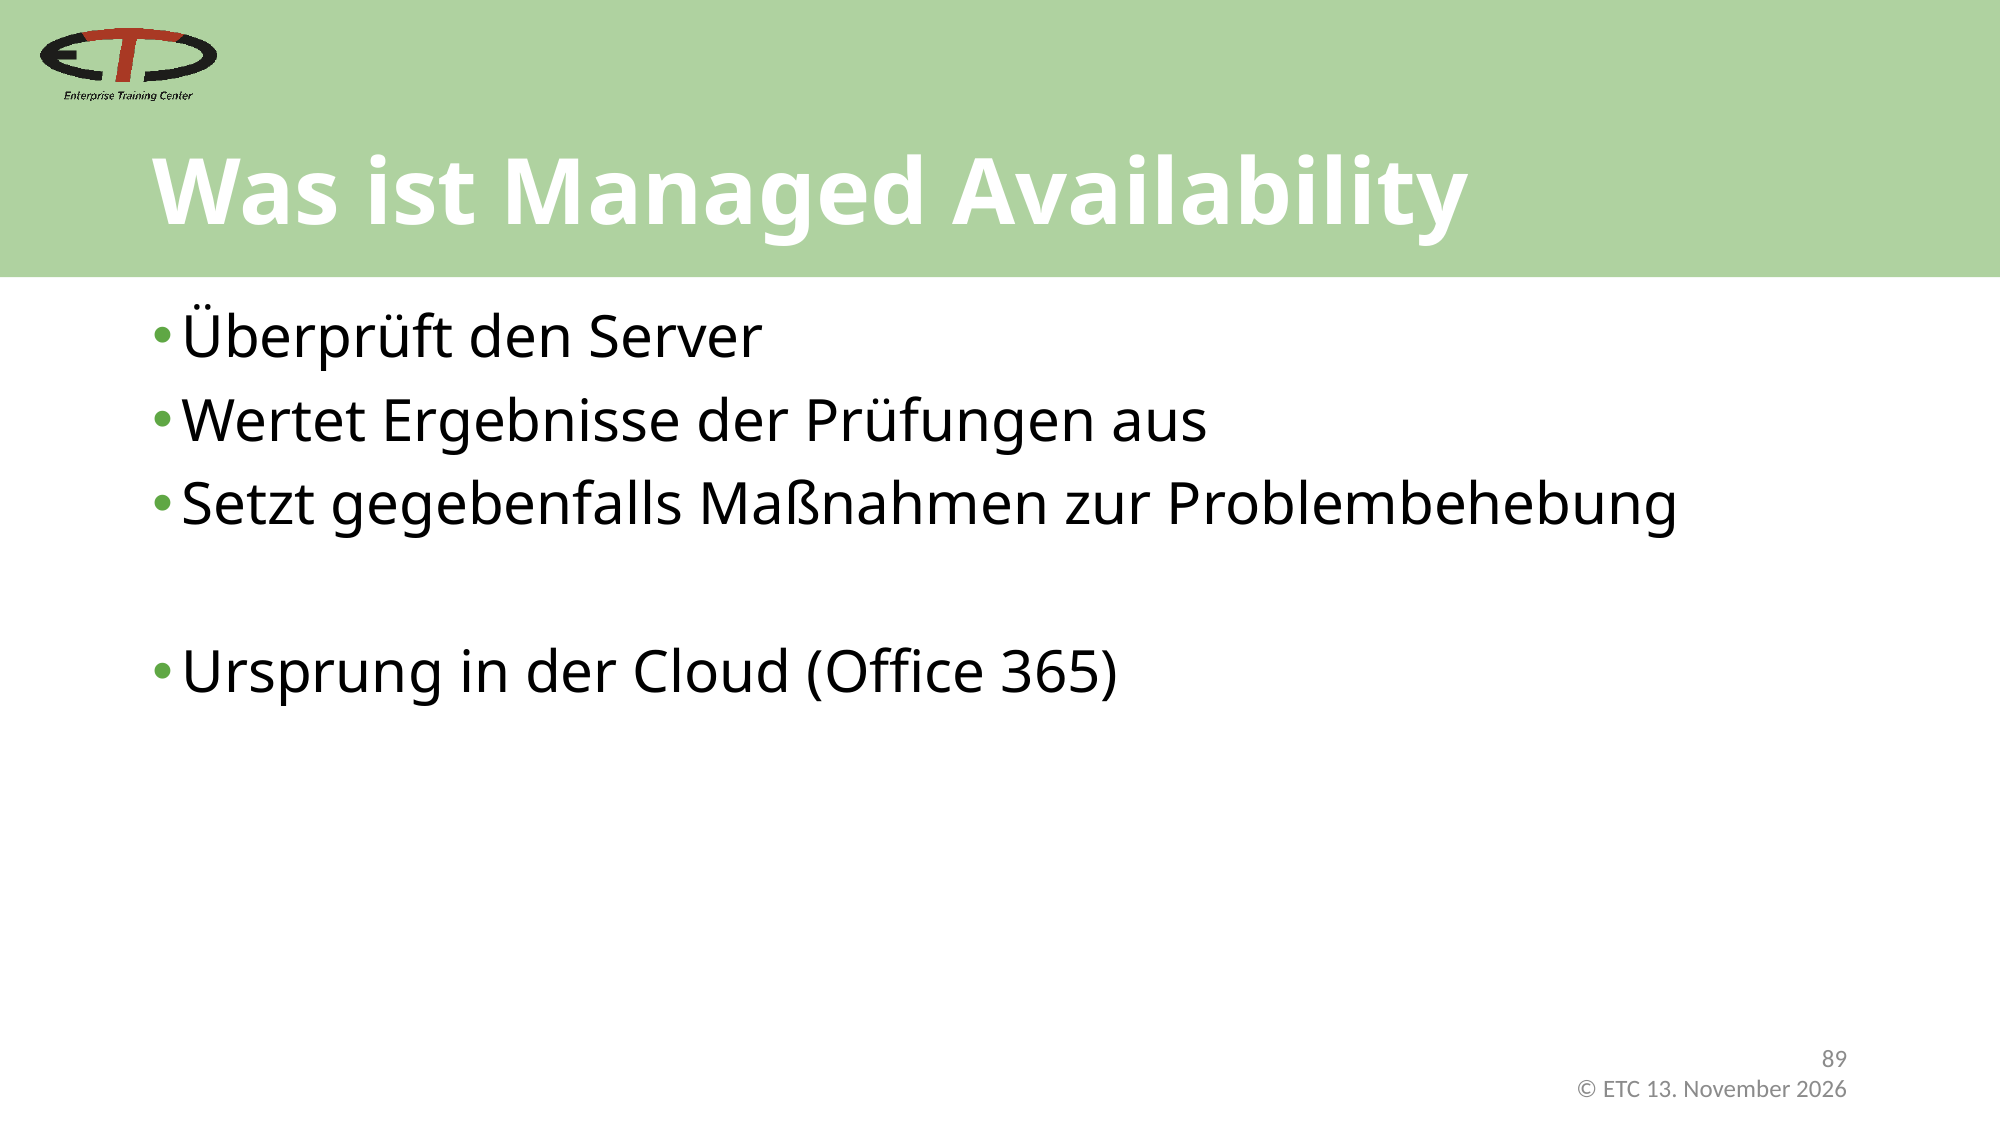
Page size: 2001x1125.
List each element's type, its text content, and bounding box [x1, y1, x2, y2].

picture [40, 28, 217, 101]
title Was ist Managed Availability [137, 113, 1863, 278]
list Überprüft den Server Wertet Ergebnisse der Prüfungen aus Setzt gegebenfalls Maßnahmen zur Problembehebung Ursprung in der Cloud (Office 365) [137, 299, 1863, 1014]
slide_number 89 © ETC Februar 21 [1412, 1042, 1863, 1103]
